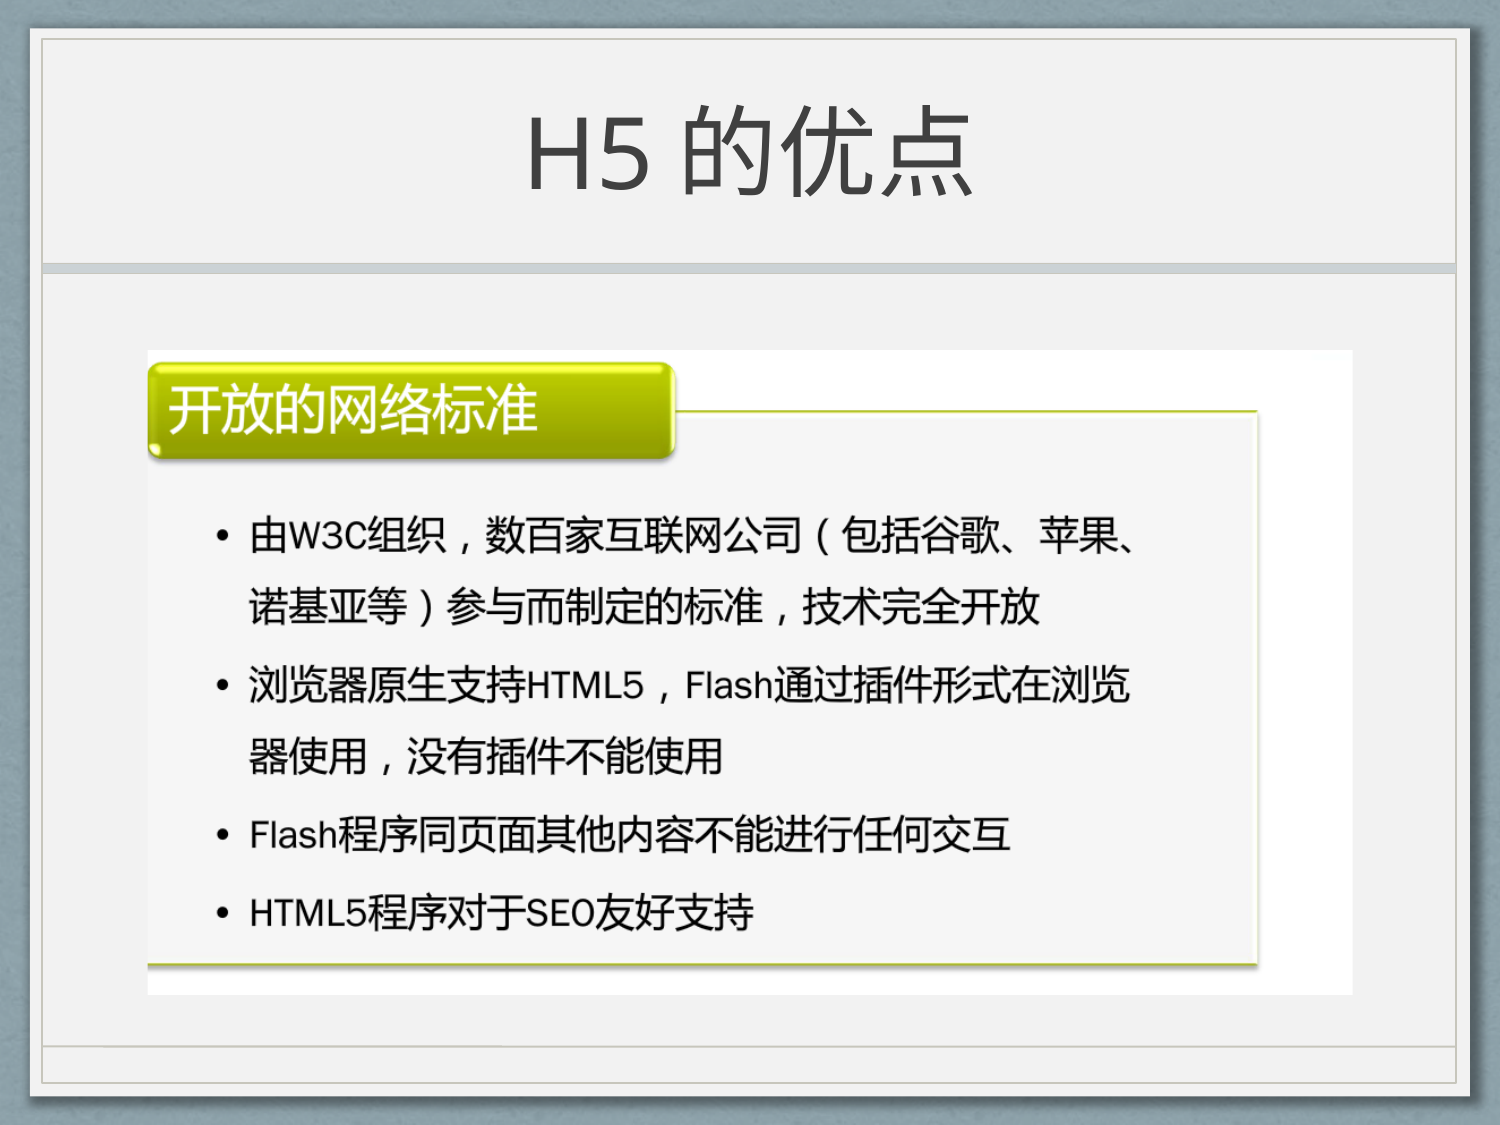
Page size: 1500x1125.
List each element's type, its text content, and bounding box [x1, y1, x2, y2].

title H5的优点 [147, 40, 1353, 260]
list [147, 349, 1354, 996]
